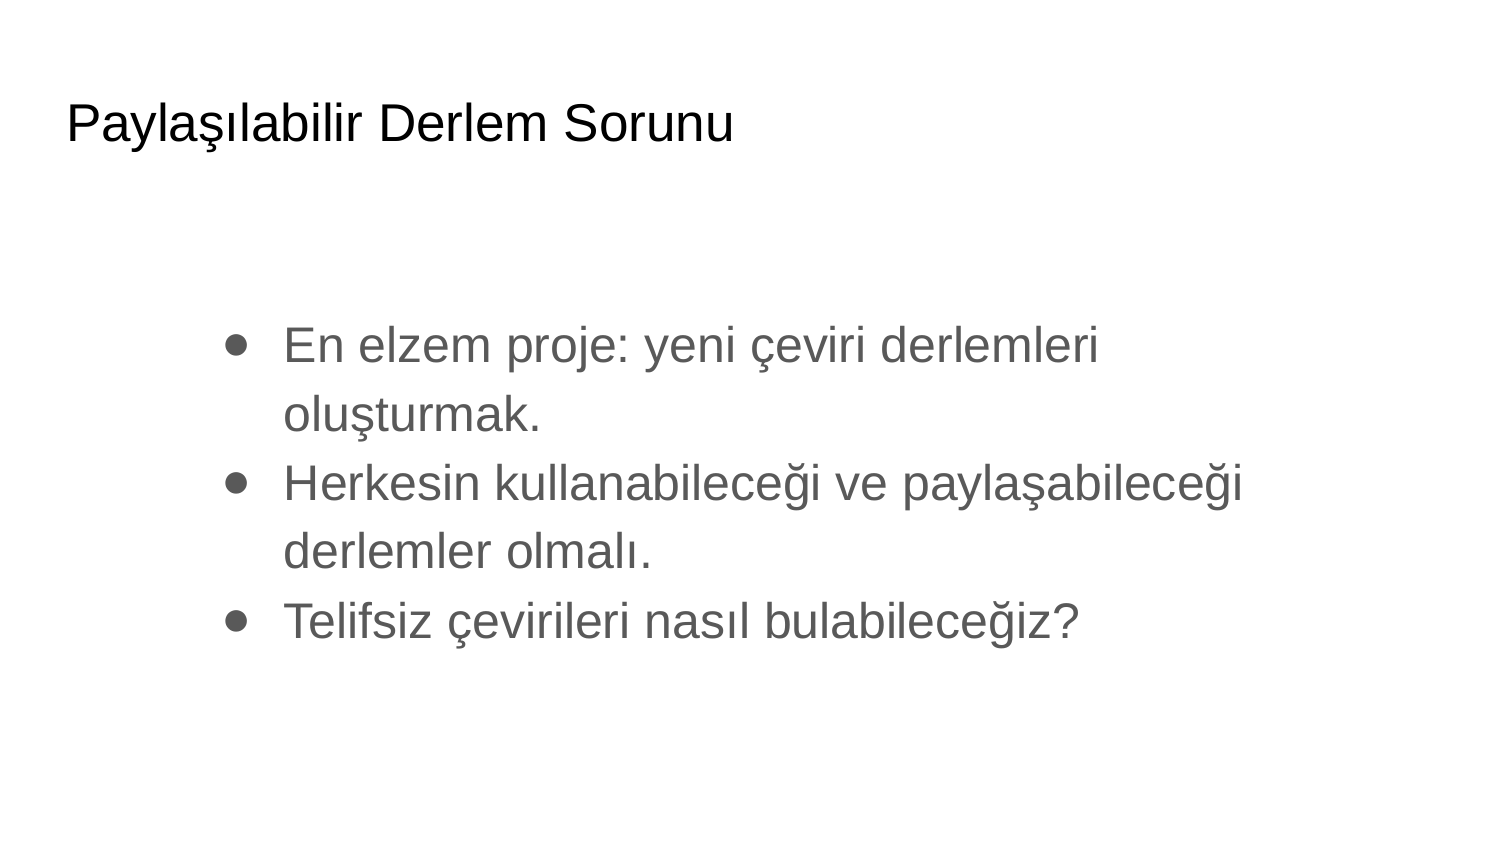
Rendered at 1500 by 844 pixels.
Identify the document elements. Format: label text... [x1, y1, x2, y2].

list En elzem proje: yeni çeviri derlemleri oluşturmak. Herkesin kullanabileceği ve paylaşabileceği derlemler olmalı. Telifsiz çevirileri nasıl bulabileceğiz? [193, 288, 1306, 704]
title Paylaşılabilir Derlem Sorunu [51, 72, 1449, 167]
